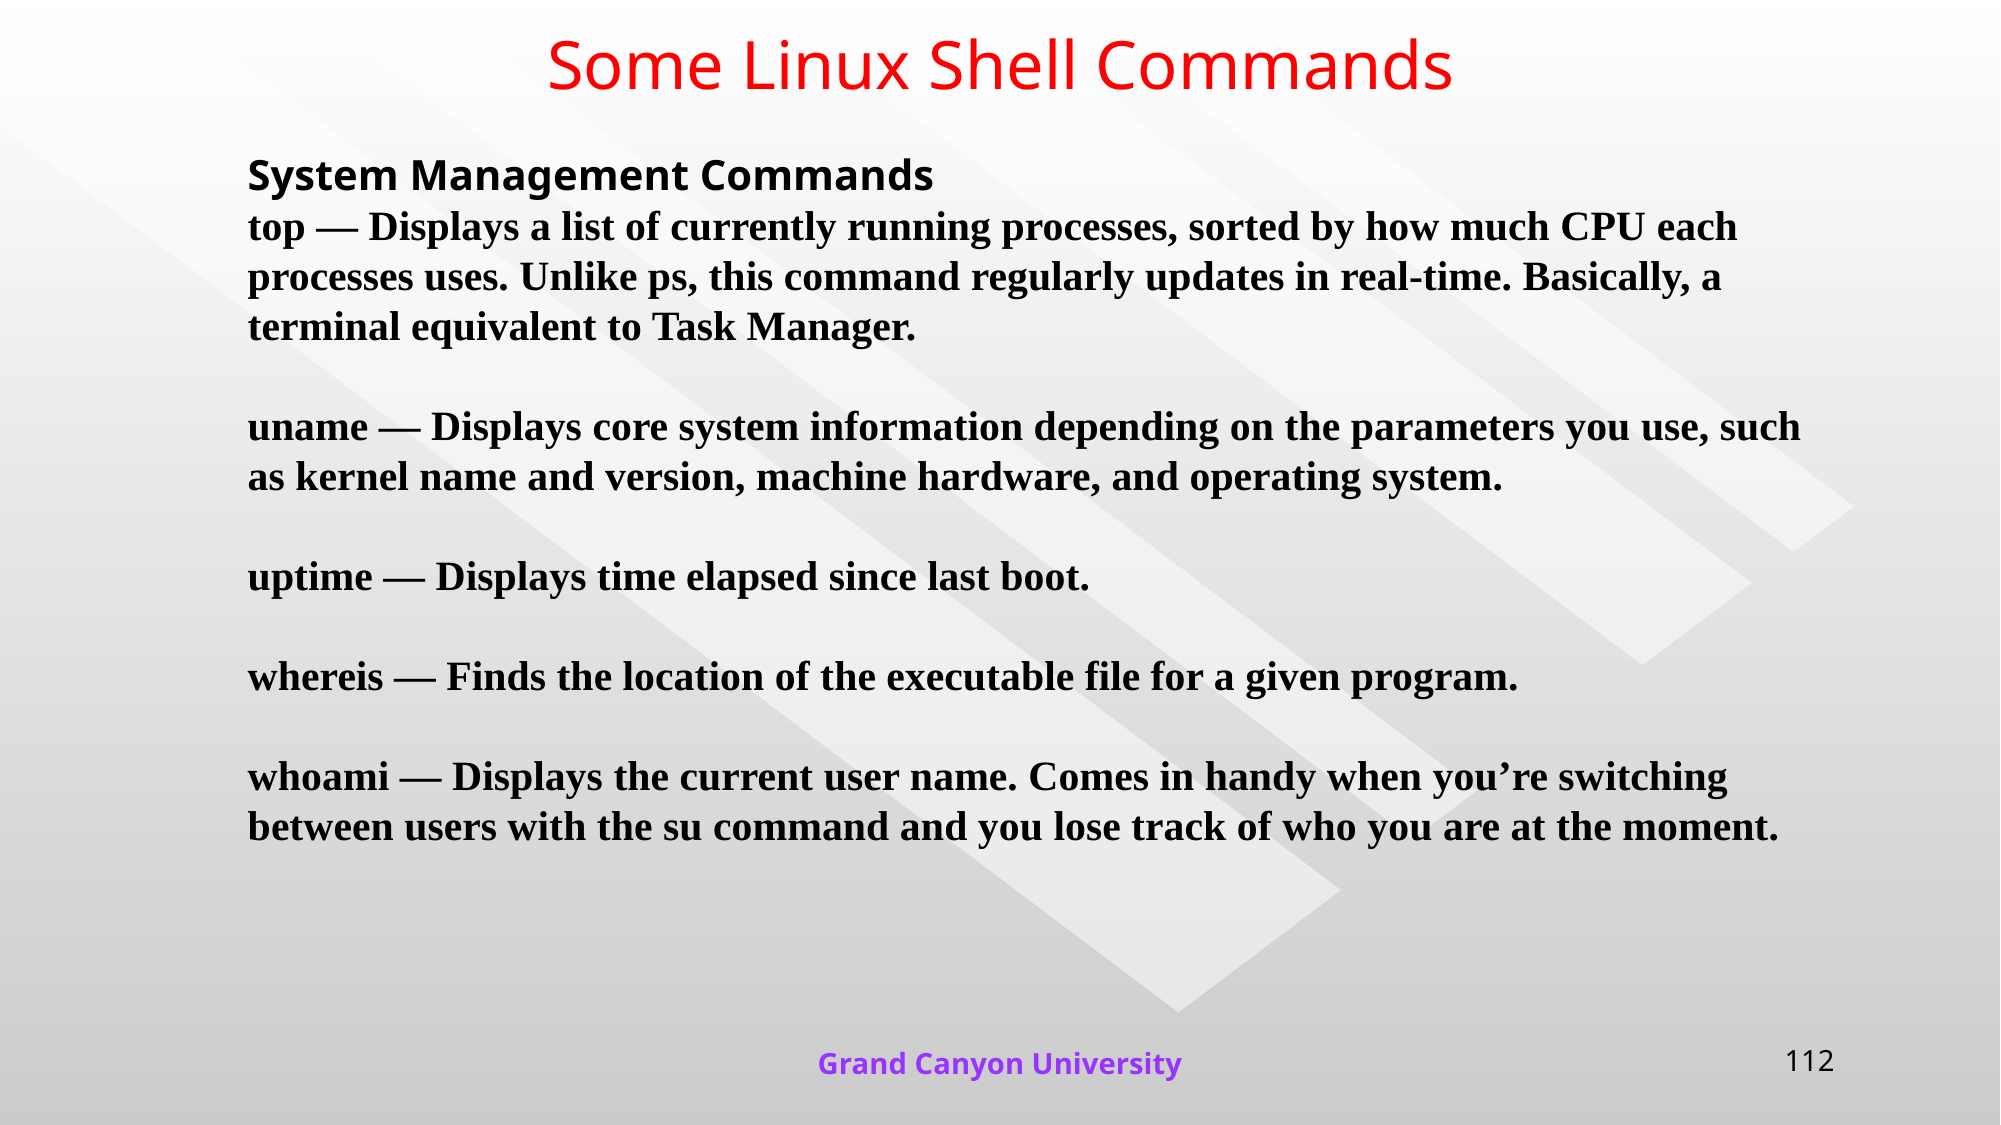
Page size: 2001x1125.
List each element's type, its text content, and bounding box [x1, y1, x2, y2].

footer Grand Canyon University [683, 1025, 1317, 1100]
text_box System Management Commands top — Displays a list of currently running processes, sorted by how much CPU each processes uses. Unlike ps, this command regularly updates in real-time. Basically, a terminal equivalent to Task Manager. uname — Displays core system information depending on the parameters you use, such as kernel name and version, machine hardware, and operating system. uptime — Displays time elapsed since last boot. whereis — Finds the location of the executable file for a given program. whoami — Displays the current user name. Comes in handy when you’re switching between users with the su command and you lose track of who you are at the moment. [157, 141, 1831, 857]
slide_number 112 [1433, 1025, 1850, 1100]
title Some Linux Shell Commands [362, 0, 1641, 127]
